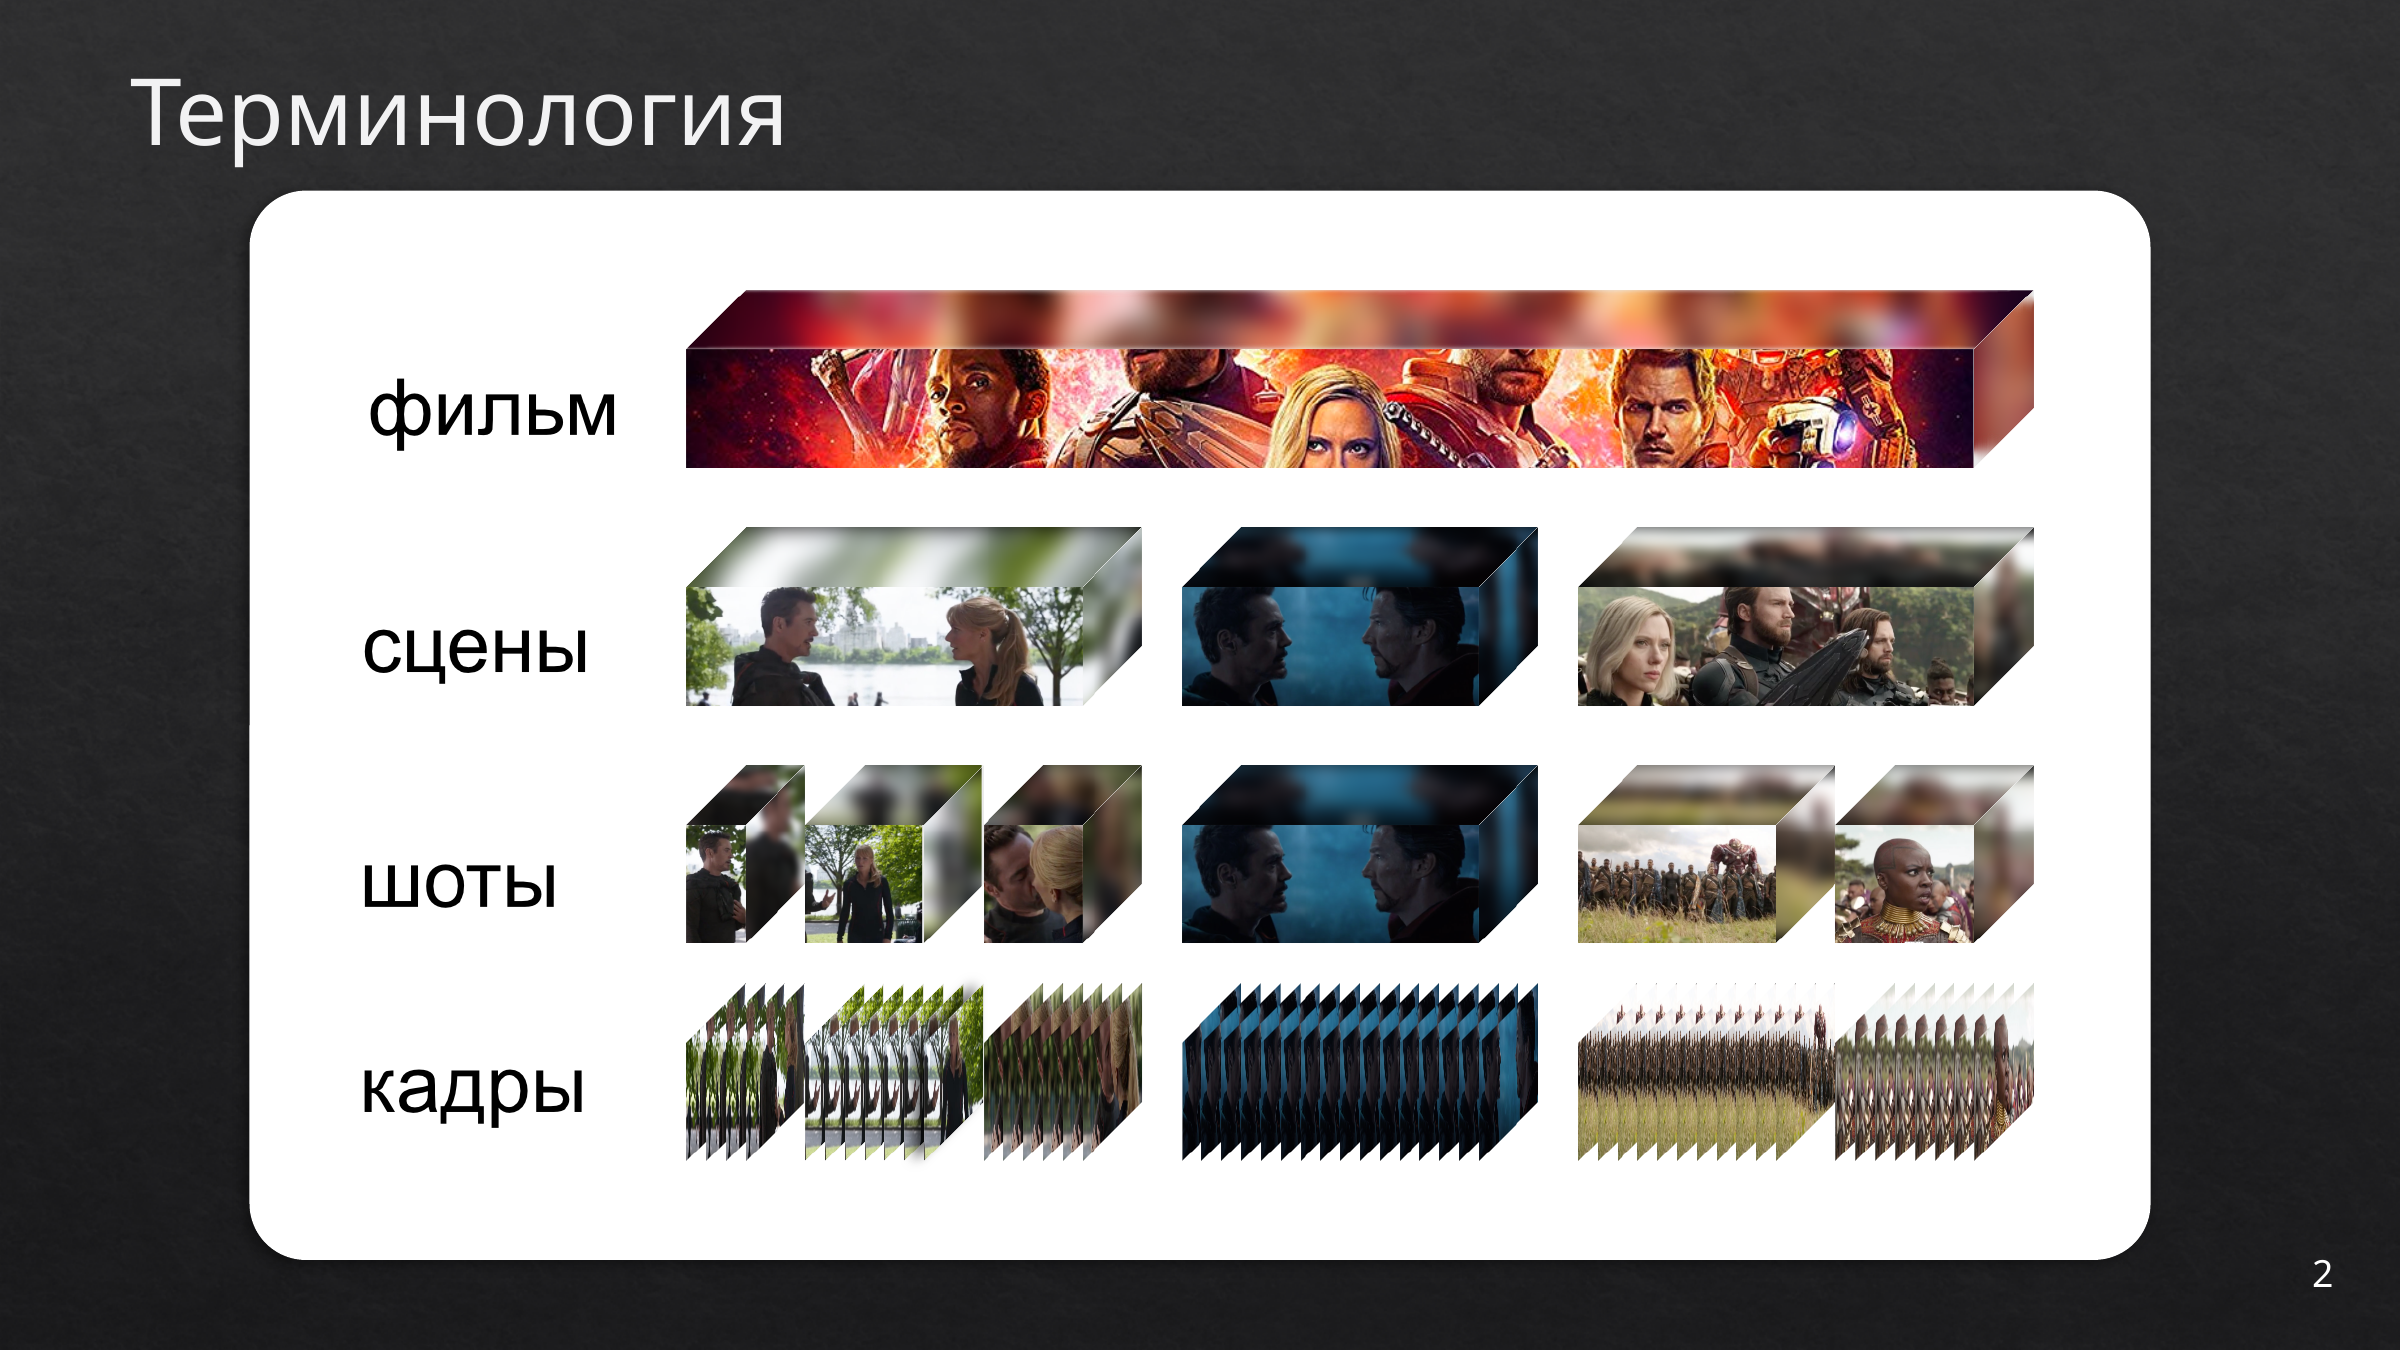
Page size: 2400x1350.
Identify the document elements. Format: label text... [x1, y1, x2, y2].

text_box Терминология [130, 48, 1061, 165]
text_box 2 [2297, 1242, 2352, 1303]
picture [249, 190, 2151, 1261]
